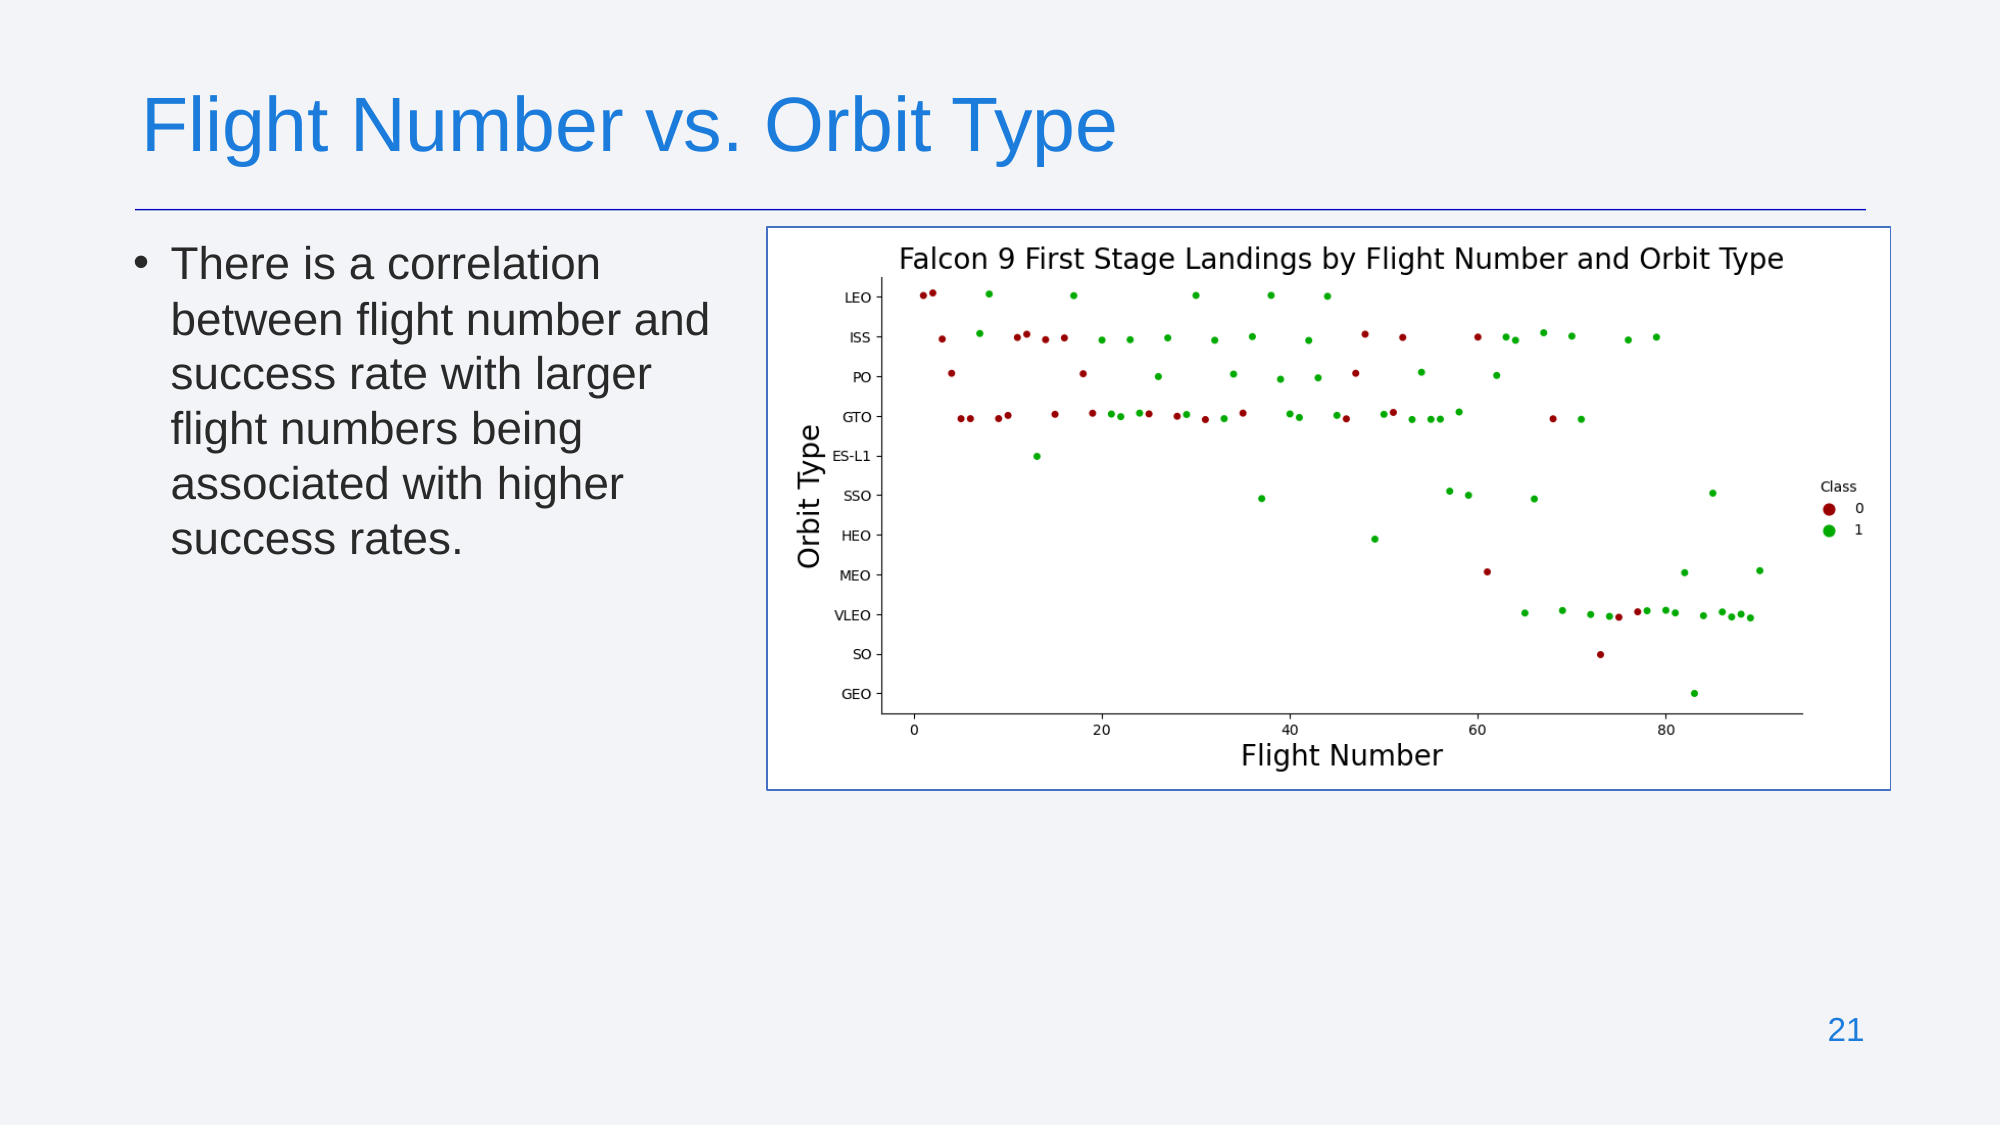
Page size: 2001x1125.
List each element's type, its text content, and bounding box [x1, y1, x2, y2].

picture [0, 0, 2000, 1125]
slide_number ‹#› [1821, 1001, 1873, 1125]
text_box There is a correlation between flight number and success rate with larger flight numbers being associated with higher success rates. [130, 232, 714, 564]
title Flight Number vs. Orbit Type [139, 72, 1820, 263]
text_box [766, 226, 1891, 790]
